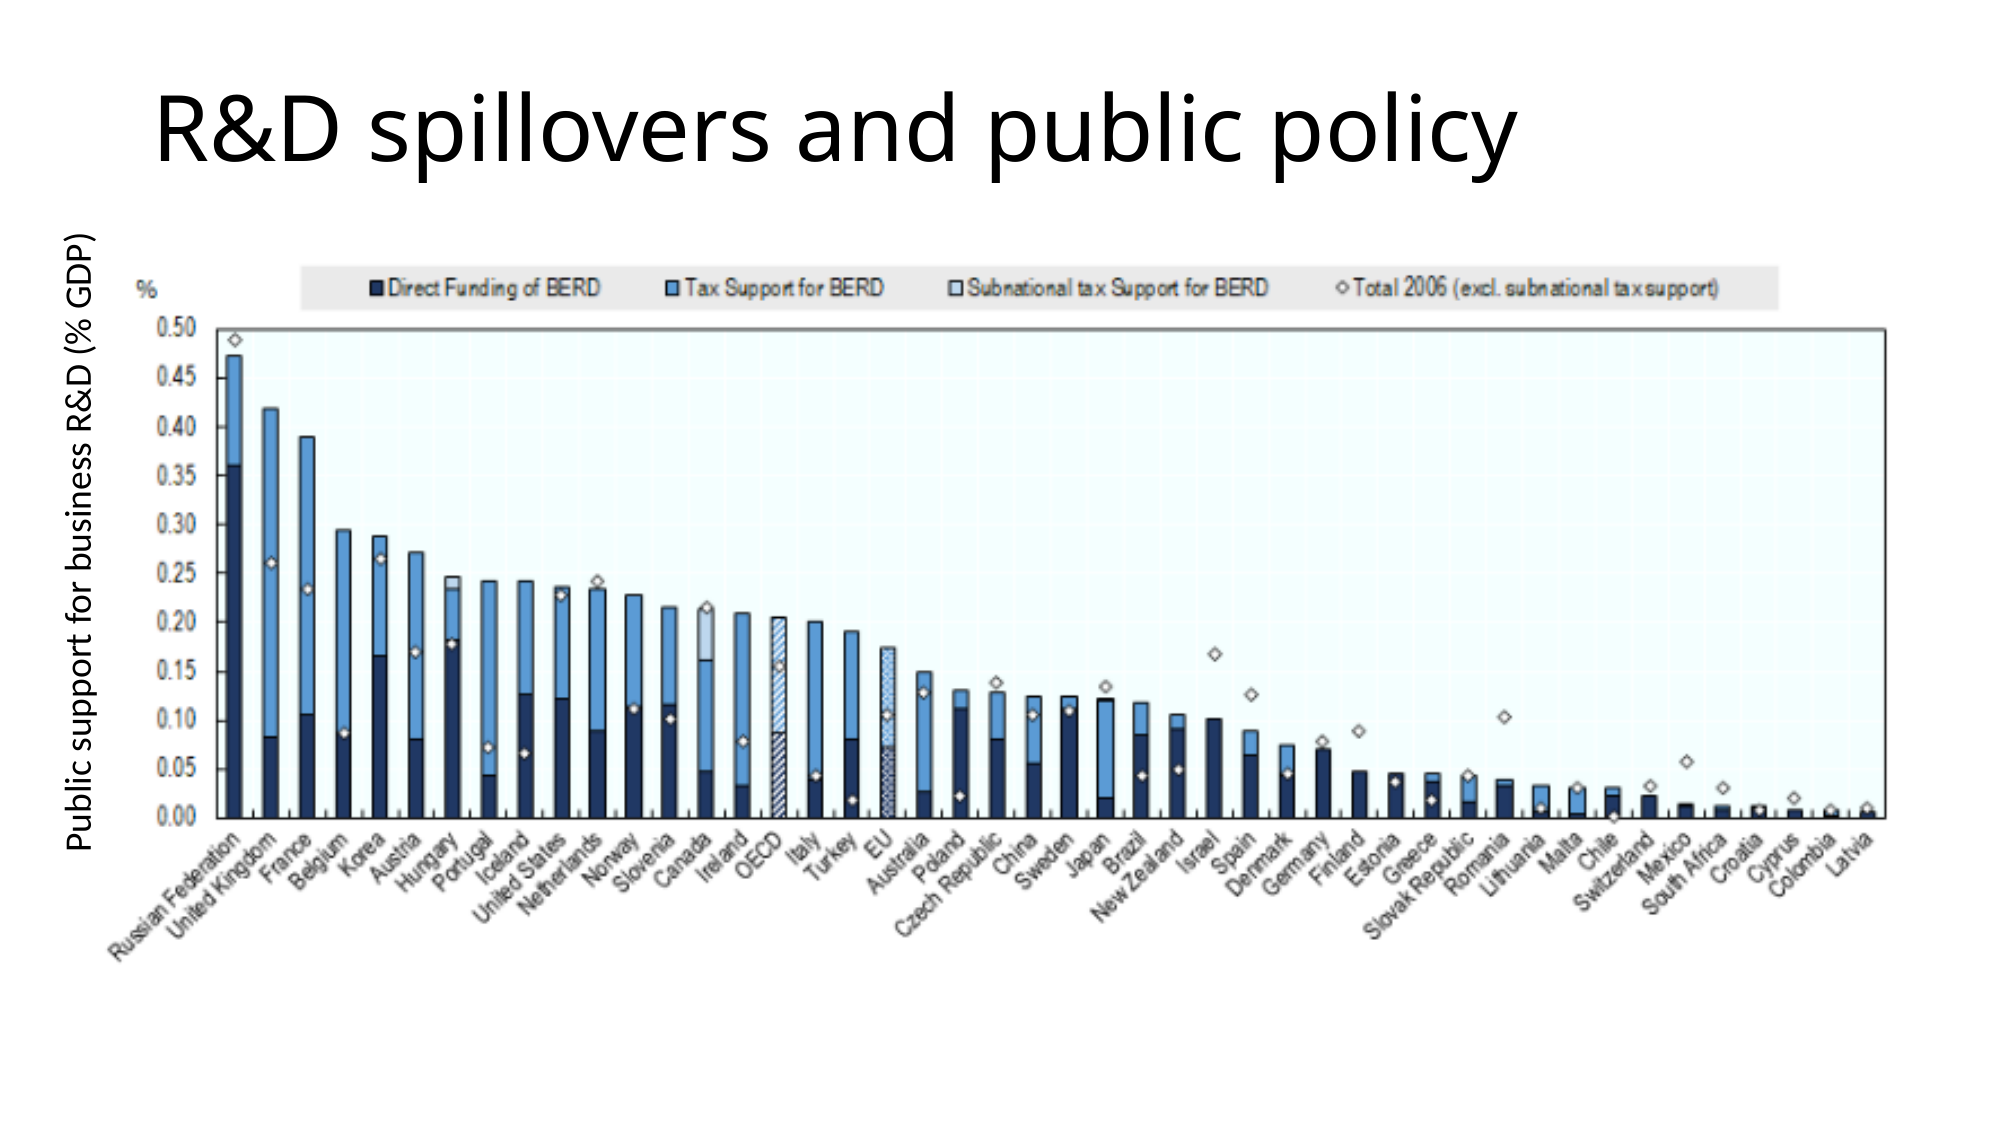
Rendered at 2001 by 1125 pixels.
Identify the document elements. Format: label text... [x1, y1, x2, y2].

picture [97, 240, 1903, 976]
text_box R&D spillovers and public policy [137, 23, 1863, 240]
text_box Public support for business R&D (% GDP) [45, 206, 122, 868]
